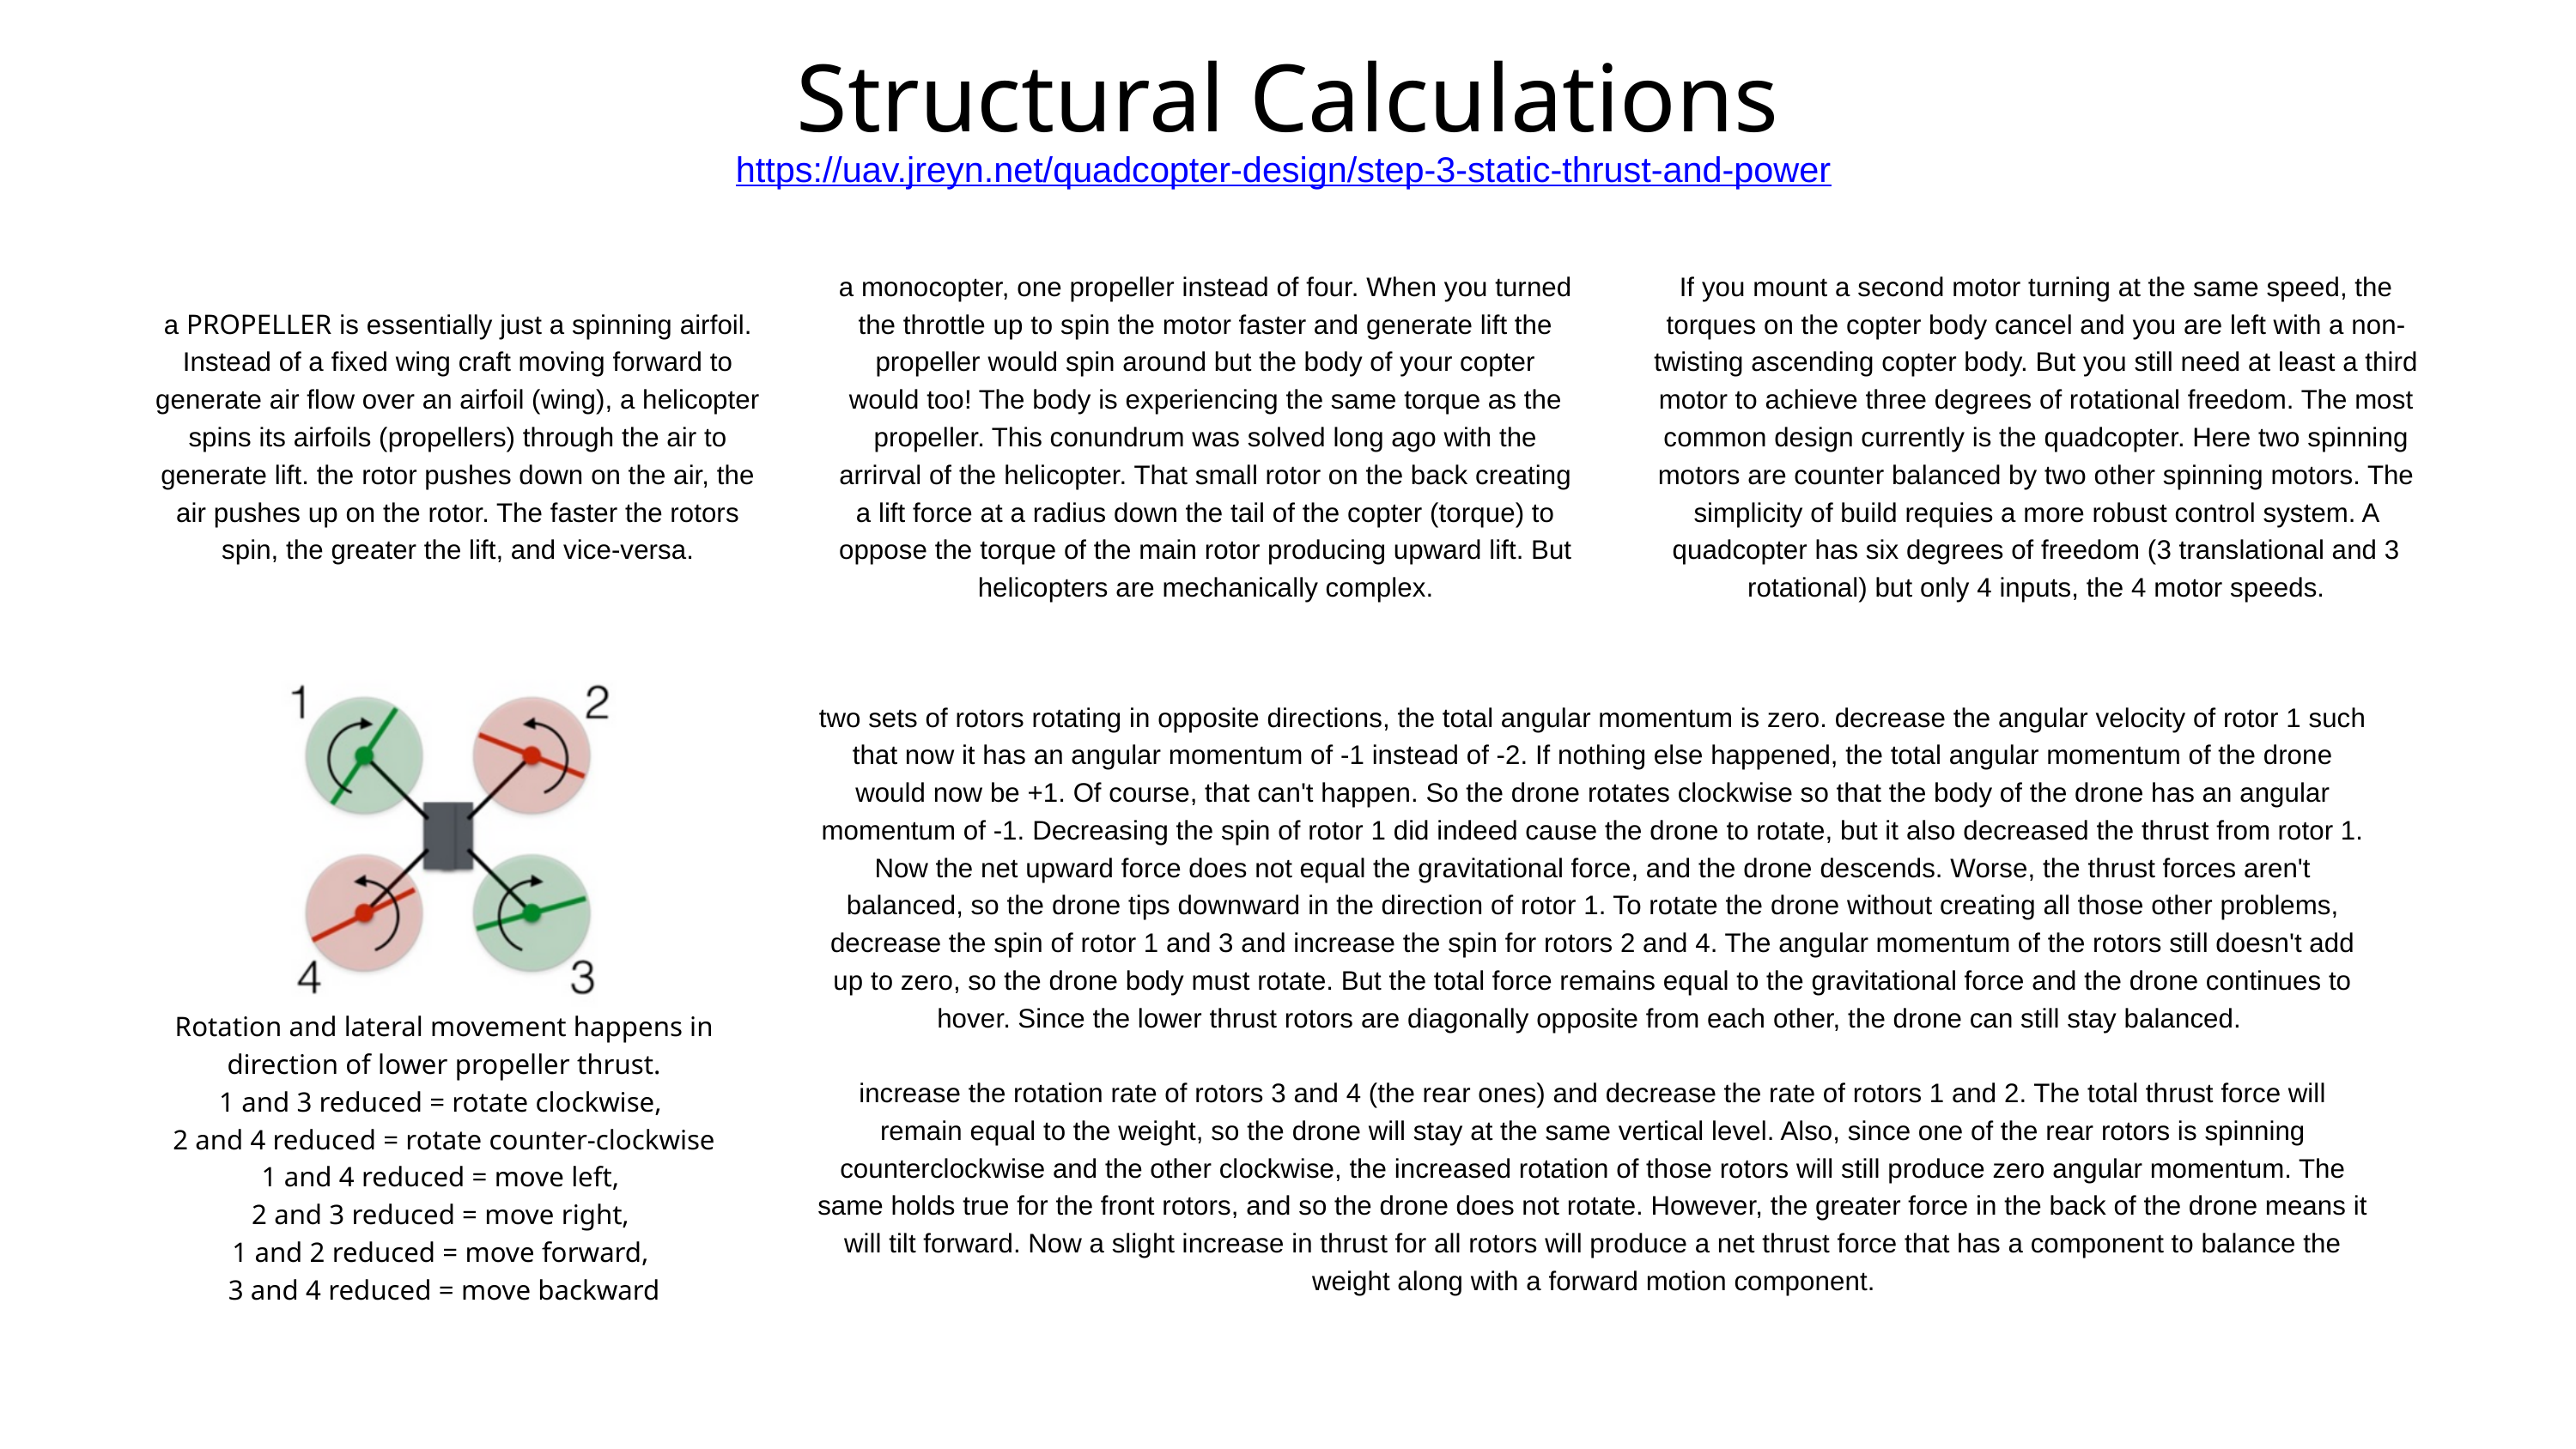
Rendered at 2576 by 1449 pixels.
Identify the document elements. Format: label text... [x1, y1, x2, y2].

text_box Structural Calculations [762, 20, 1814, 139]
text_box https://uav.jreyn.net/quadcopter-design/step-3-static-thrust-and-power [735, 139, 1841, 190]
text_box If you mount a second motor turning at the same speed, the torques on the copter body cancel and you are left with a non-twisting ascending copter body. But you still need at least a third motor to achieve three degrees of rotational freedom. The most common design currently is the quadcopter. Here two spinning motors are counter balanced by two other spinning motors. The simplicity of build requies a more robust control system. A quadcopter has six degrees of freedom (3 translational and 3 rotational) but only 4 inputs, the 4 motor speeds. [1649, 264, 2423, 603]
text_box [272, 668, 617, 1004]
text_box Rotation and lateral movement happens in direction of lower propeller thrust. 1 and 3 reduced = rotate clockwise, 2 and 4 reduced = rotate counter-clockwise 1 and 4 reduced = move left, 2 and 3 reduced = move right, 1 and 2 reduced = move forward, 3 and 4 reduced = move backward [144, 1004, 744, 1306]
text_box two sets of rotors rotating in opposite directions, the total angular momentum is zero. decrease the angular velocity of rotor 1 such that now it has an angular momentum of -1 instead of -2. If nothing else happened, the total angular momentum of the drone would now be +1. Of course, that can't happen. So the drone rotates clockwise so that the body of the drone has an angular momentum of -1. Decreasing the spin of rotor 1 did indeed cause the drone to rotate, but it also decreased the thrust from rotor 1. Now the net upward force does not equal the gravitational force, and the drone descends. Worse, the thrust forces aren't balanced, so the drone tips downward in the direction of rotor 1. To rotate the drone without creating all those other problems, decrease the spin of rotor 1 and 3 and increase the spin for rotors 2 and 4. The angular momentum of the rotors still doesn't add up to zero, so the drone body must rotate. But the total force remains equal to the gravitational force and the drone continues to hover. Since the lower thrust rotors are diagonally opposite from each other, the drone can still stay balanced. increase the rotation rate of rotors 3 and 4 (the rear ones) and decrease the rate of rotors 1 and 2. The total thrust force will remain equal to the weight, so the drone will stay at the same vertical level. Also, since one of the rear rotors is spinning counterclockwise and the other clockwise, the increased rotation of those rotors will still produce zero angular momentum. The same holds true for the front rotors, and so the drone does not rotate. However, the greater force in the back of the drone means it will tilt forward. Now a slight increase in thrust for all rotors will produce a net thrust force that has a component to balance the weight along with a forward motion component. [815, 694, 2373, 1296]
text_box a monocopter, one propeller instead of four. When you turned the throttle up to spin the motor faster and generate lift the propeller would spin around but the body of your copter would too! The body is experiencing the same torque as the propeller. This conundrum was solved long ago with the arrirval of the helicopter. That small rotor on the back creating a lift force at a radius down the tail of the copter (torque) to oppose the torque of the main rotor producing upward lift. But helicopters are mechanically complex. [836, 264, 1576, 603]
text_box a PROPELLER is essentially just a spinning airfoil. Instead of a fixed wing craft moving forward to generate air flow over an airfoil (wing), a helicopter spins its airfoils (propellers) through the air to generate lift. the rotor pushes down on the air, the air pushes up on the rotor. The faster the rotors spin, the greater the lift, and vice-versa. [154, 301, 762, 566]
